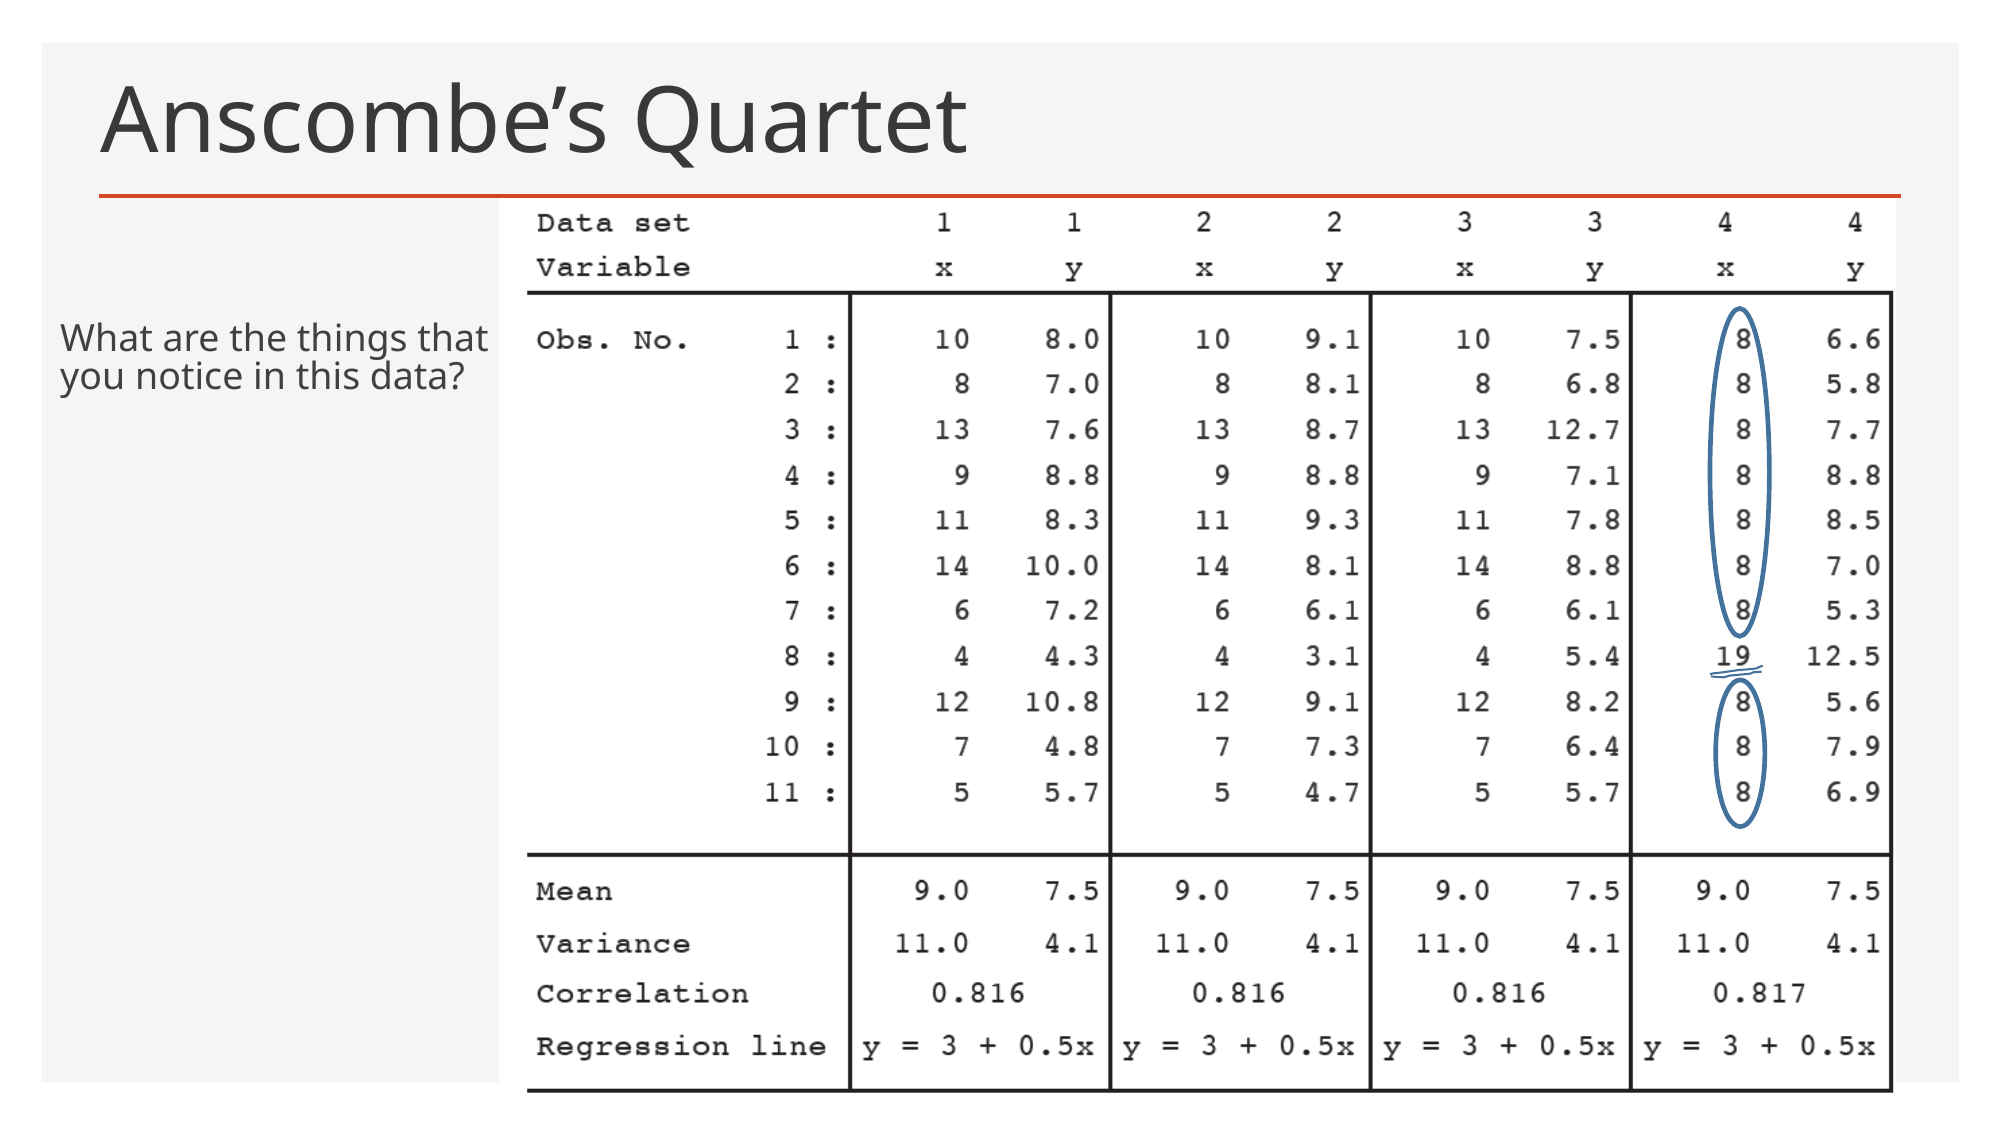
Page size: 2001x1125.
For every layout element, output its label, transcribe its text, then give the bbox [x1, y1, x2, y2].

text_box What are the things that you notice in this data? [45, 314, 499, 1078]
title Anscombe’s Quartet [85, 73, 1214, 179]
picture [499, 198, 1896, 1097]
